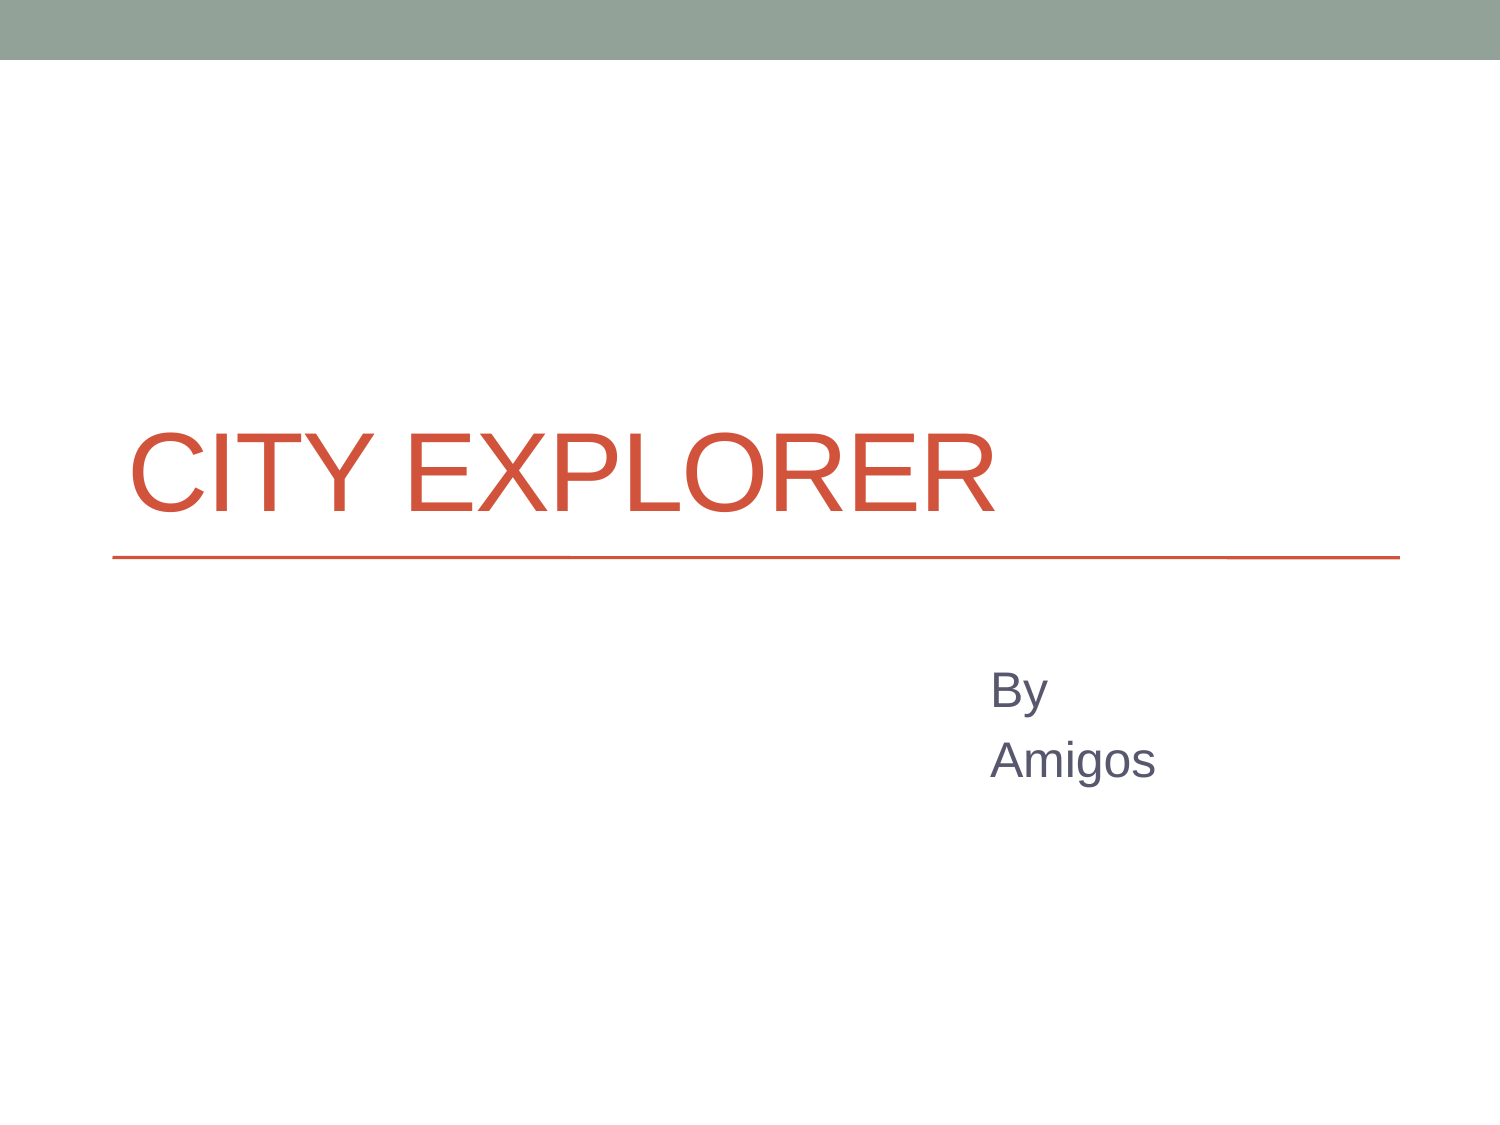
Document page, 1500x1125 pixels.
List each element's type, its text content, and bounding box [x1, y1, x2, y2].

subtitle By Amigos [975, 650, 1425, 800]
title City Explorer [112, 224, 1400, 542]
